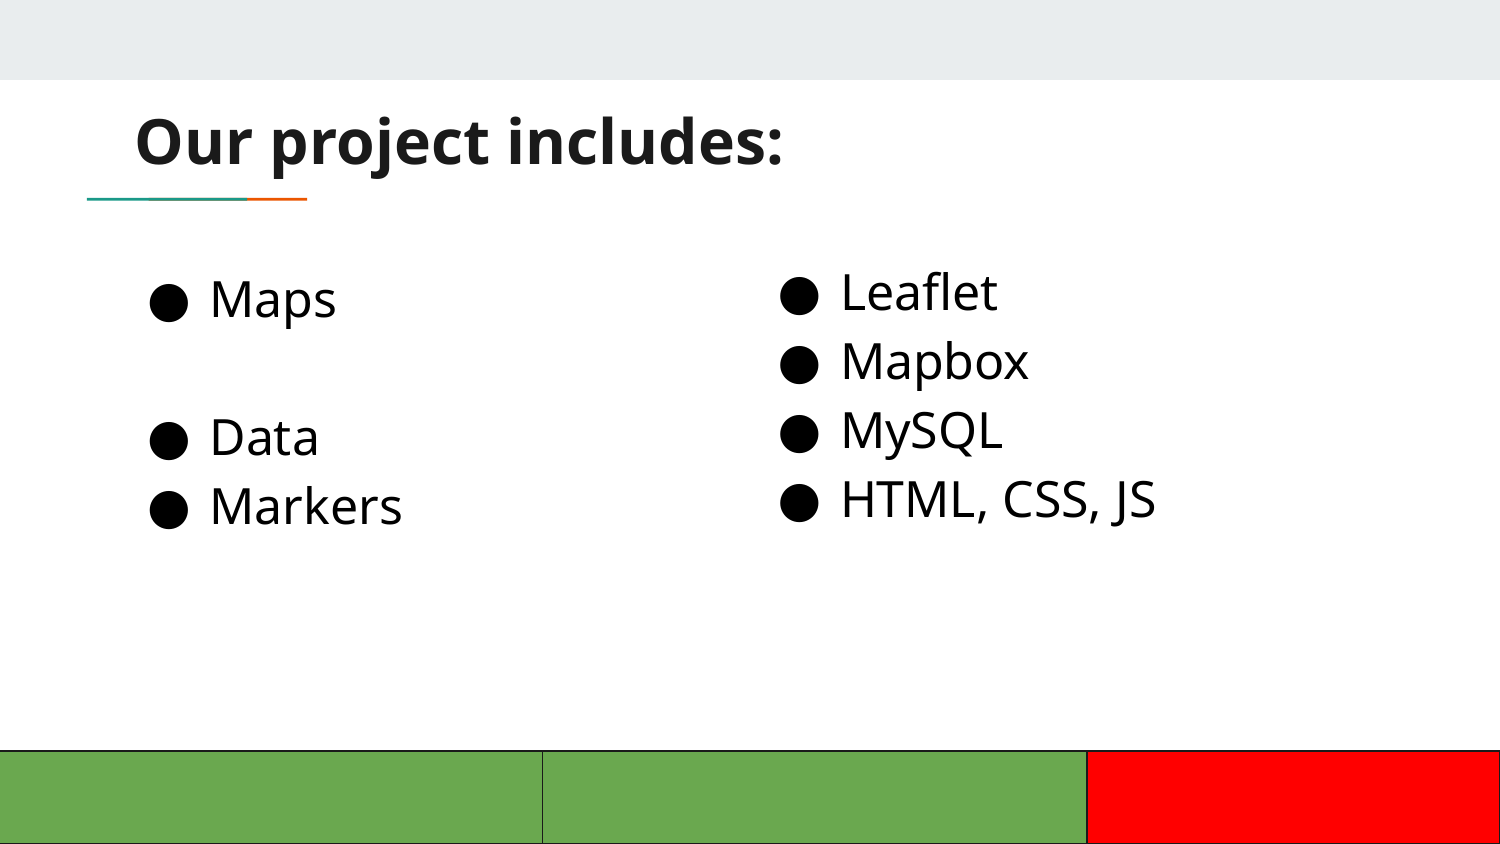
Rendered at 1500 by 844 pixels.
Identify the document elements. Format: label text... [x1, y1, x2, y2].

list Leaflet Mapbox MySQL HTML, CSS, JS [750, 236, 1370, 608]
list Maps Data Markers [119, 243, 739, 655]
title Our project includes: [119, 86, 1381, 175]
text_box [542, 751, 1086, 844]
text_box [0, 751, 542, 844]
text_box [1086, 751, 1500, 844]
